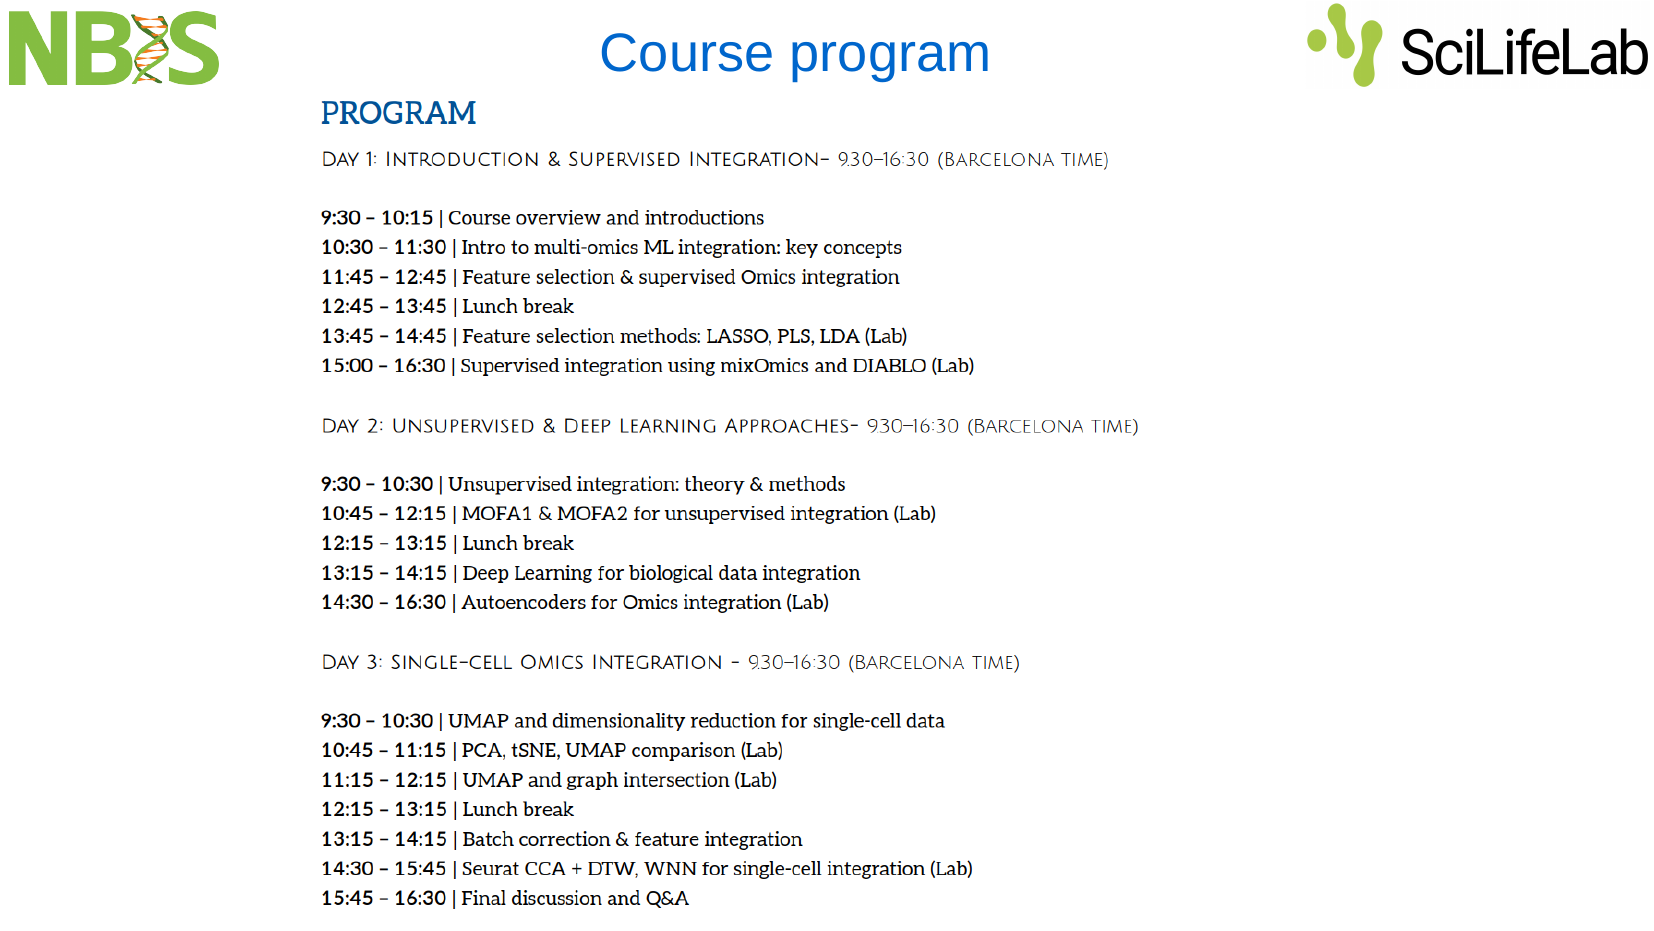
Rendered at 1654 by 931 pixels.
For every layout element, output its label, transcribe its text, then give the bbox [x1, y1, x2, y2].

picture [9, 10, 219, 85]
text_box Course program [364, 11, 1227, 87]
picture [299, 89, 1300, 924]
picture [1304, 1, 1650, 90]
